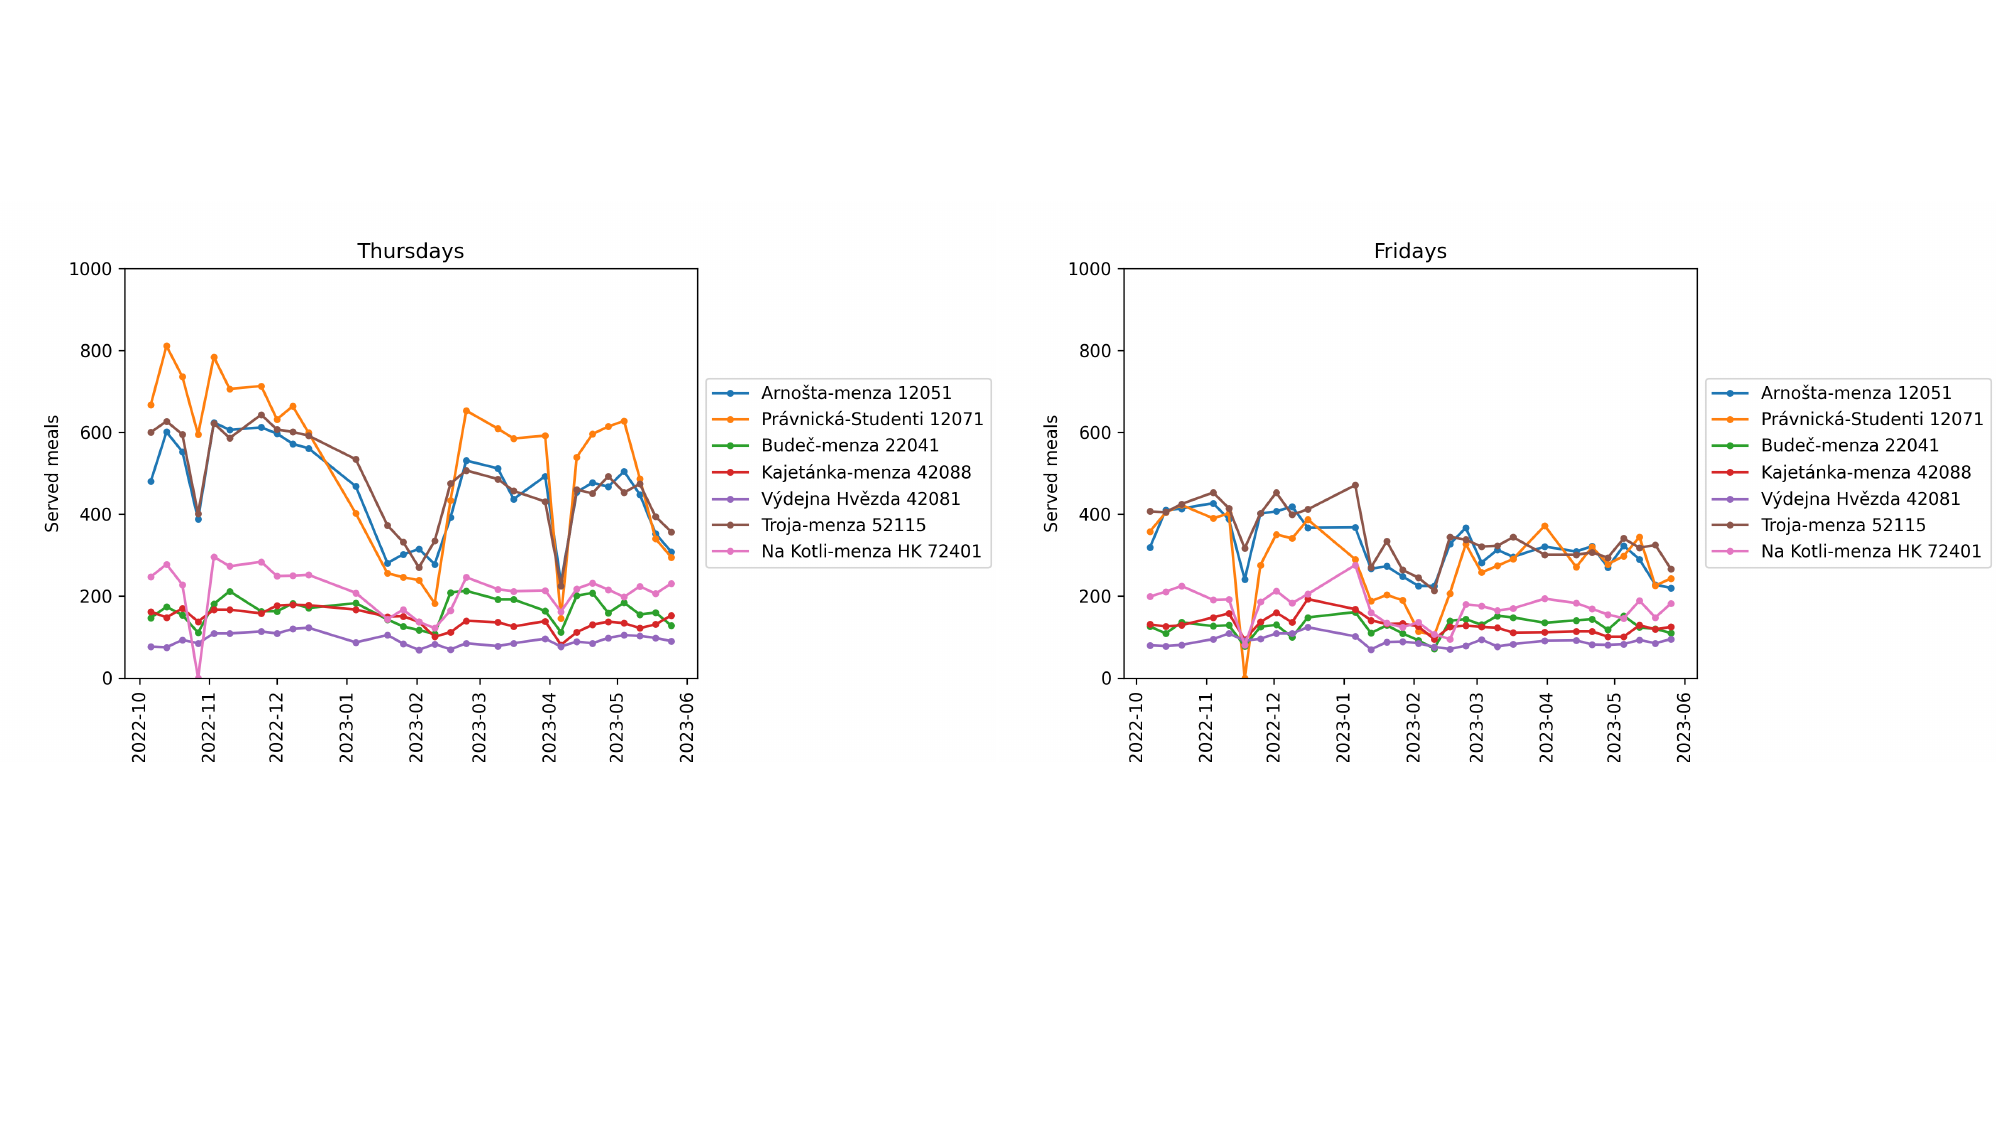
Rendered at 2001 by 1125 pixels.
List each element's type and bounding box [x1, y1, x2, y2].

picture [999, 201, 1996, 762]
picture [0, 201, 996, 762]
